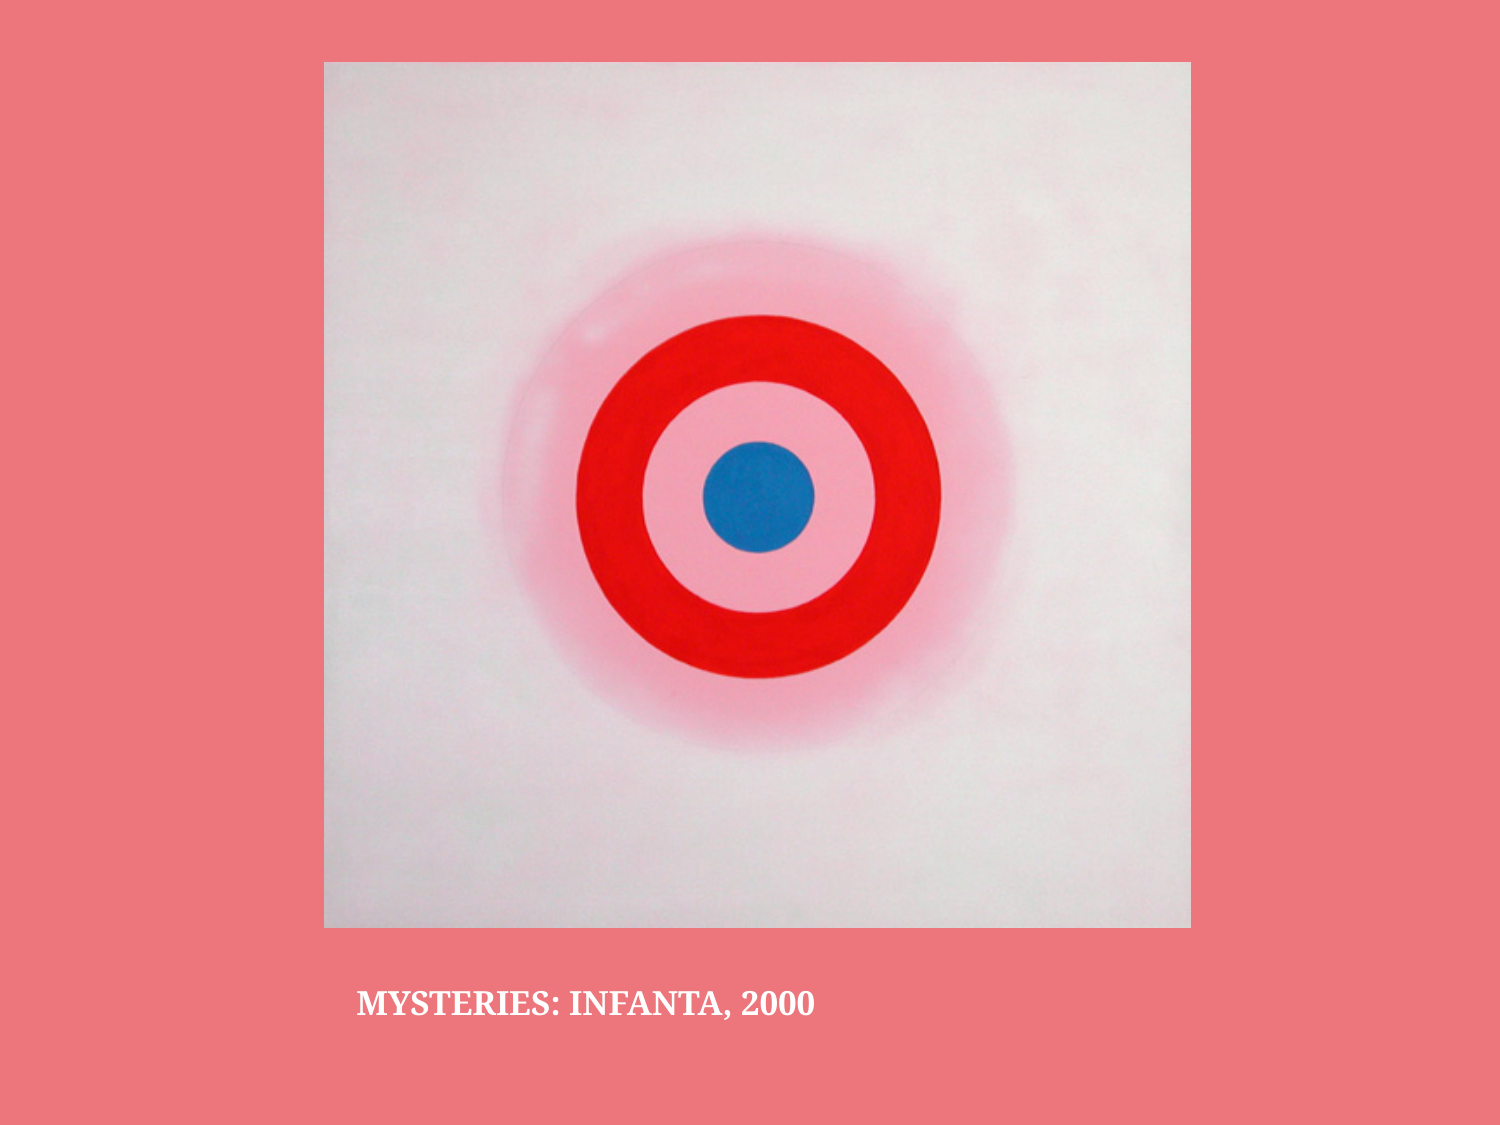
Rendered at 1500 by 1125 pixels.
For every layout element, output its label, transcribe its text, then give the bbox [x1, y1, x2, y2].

text_box MYSTERIES: INFANTA, 2000 [341, 974, 831, 1030]
picture [324, 62, 1191, 929]
